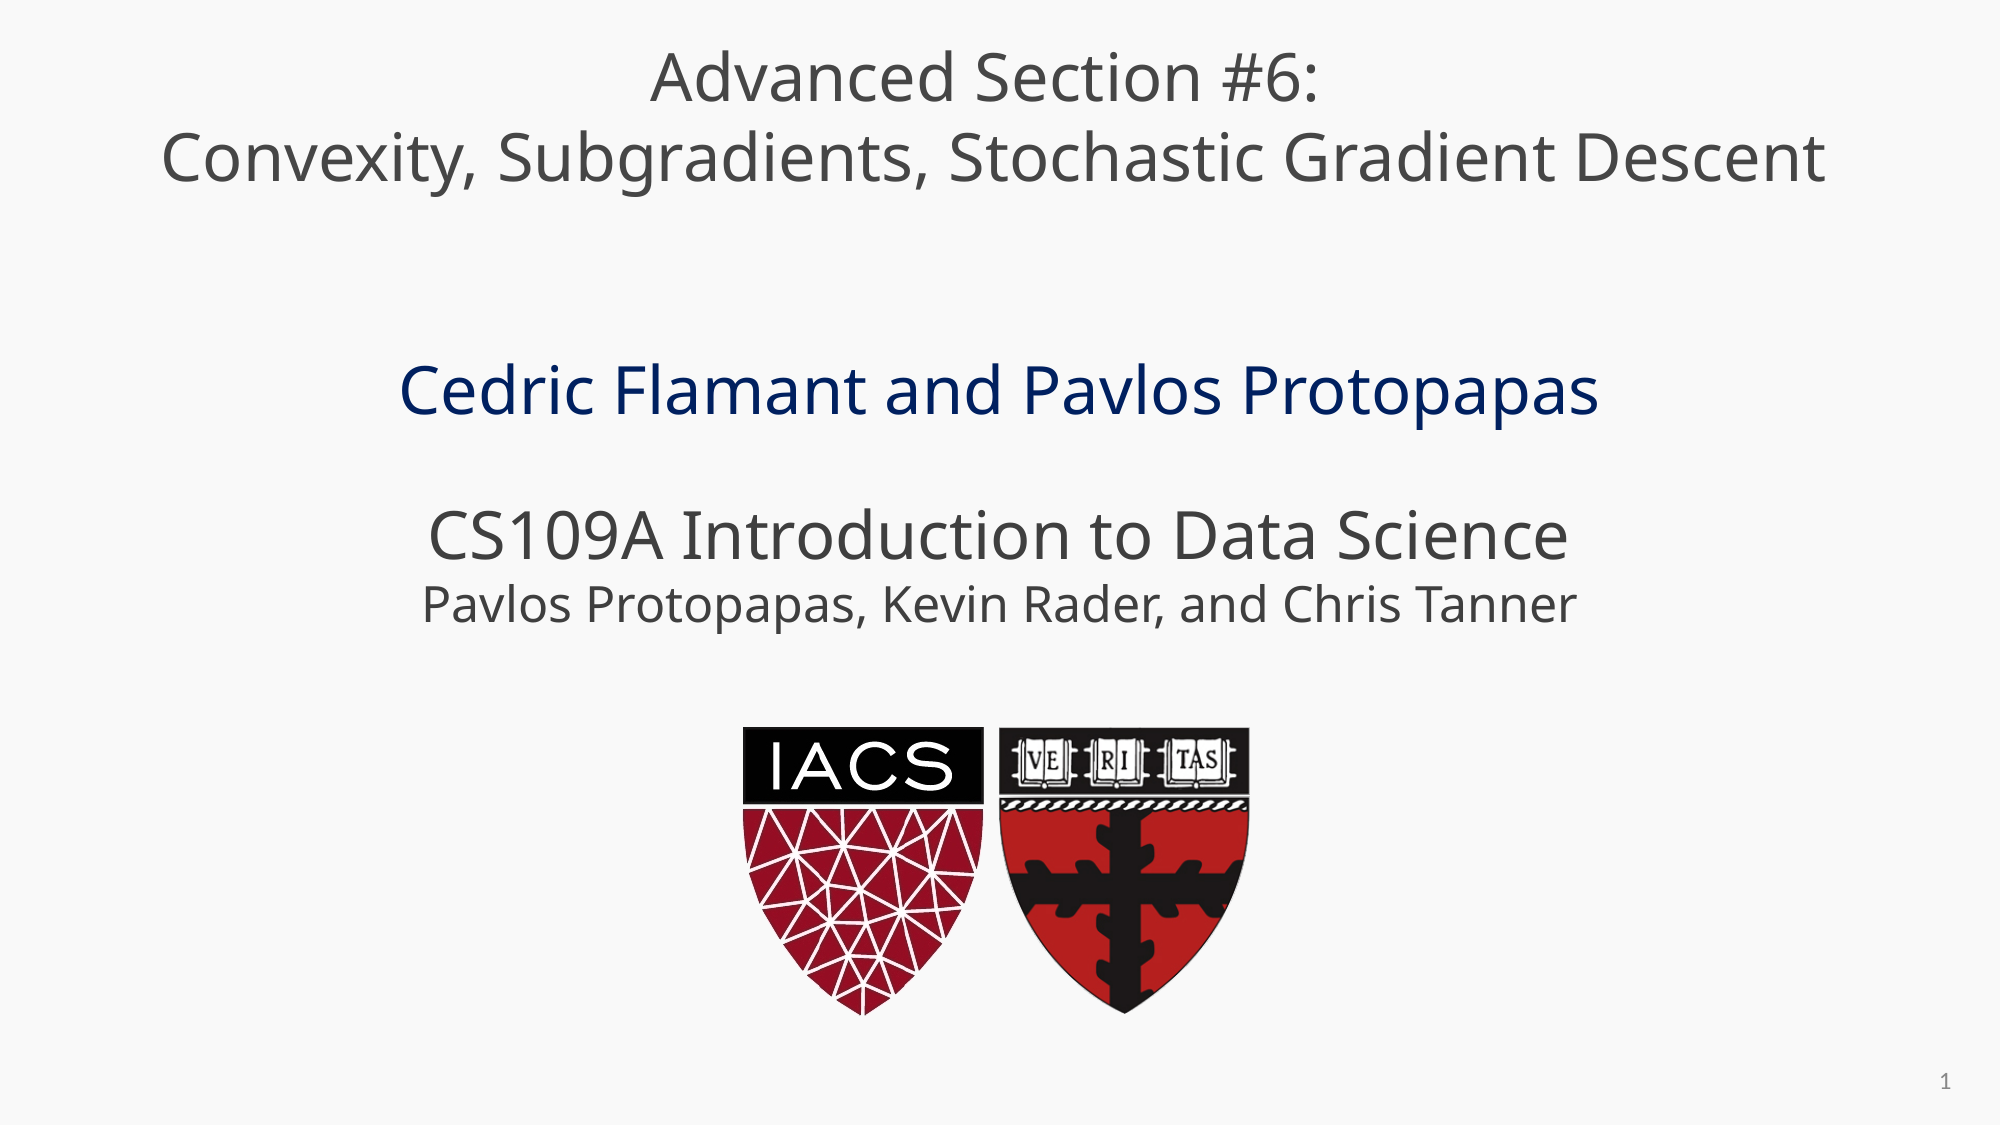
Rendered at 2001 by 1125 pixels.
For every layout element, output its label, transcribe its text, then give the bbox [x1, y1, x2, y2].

slide_number 1 [1500, 1050, 1967, 1110]
picture [734, 726, 990, 1016]
picture [996, 726, 1252, 1016]
title Advanced Section #6: Convexity, Subgradients, Stochastic Gradient Descent [144, 27, 1845, 317]
text_box Cedric Flamant and Pavlos Protopapas [0, 340, 2000, 437]
